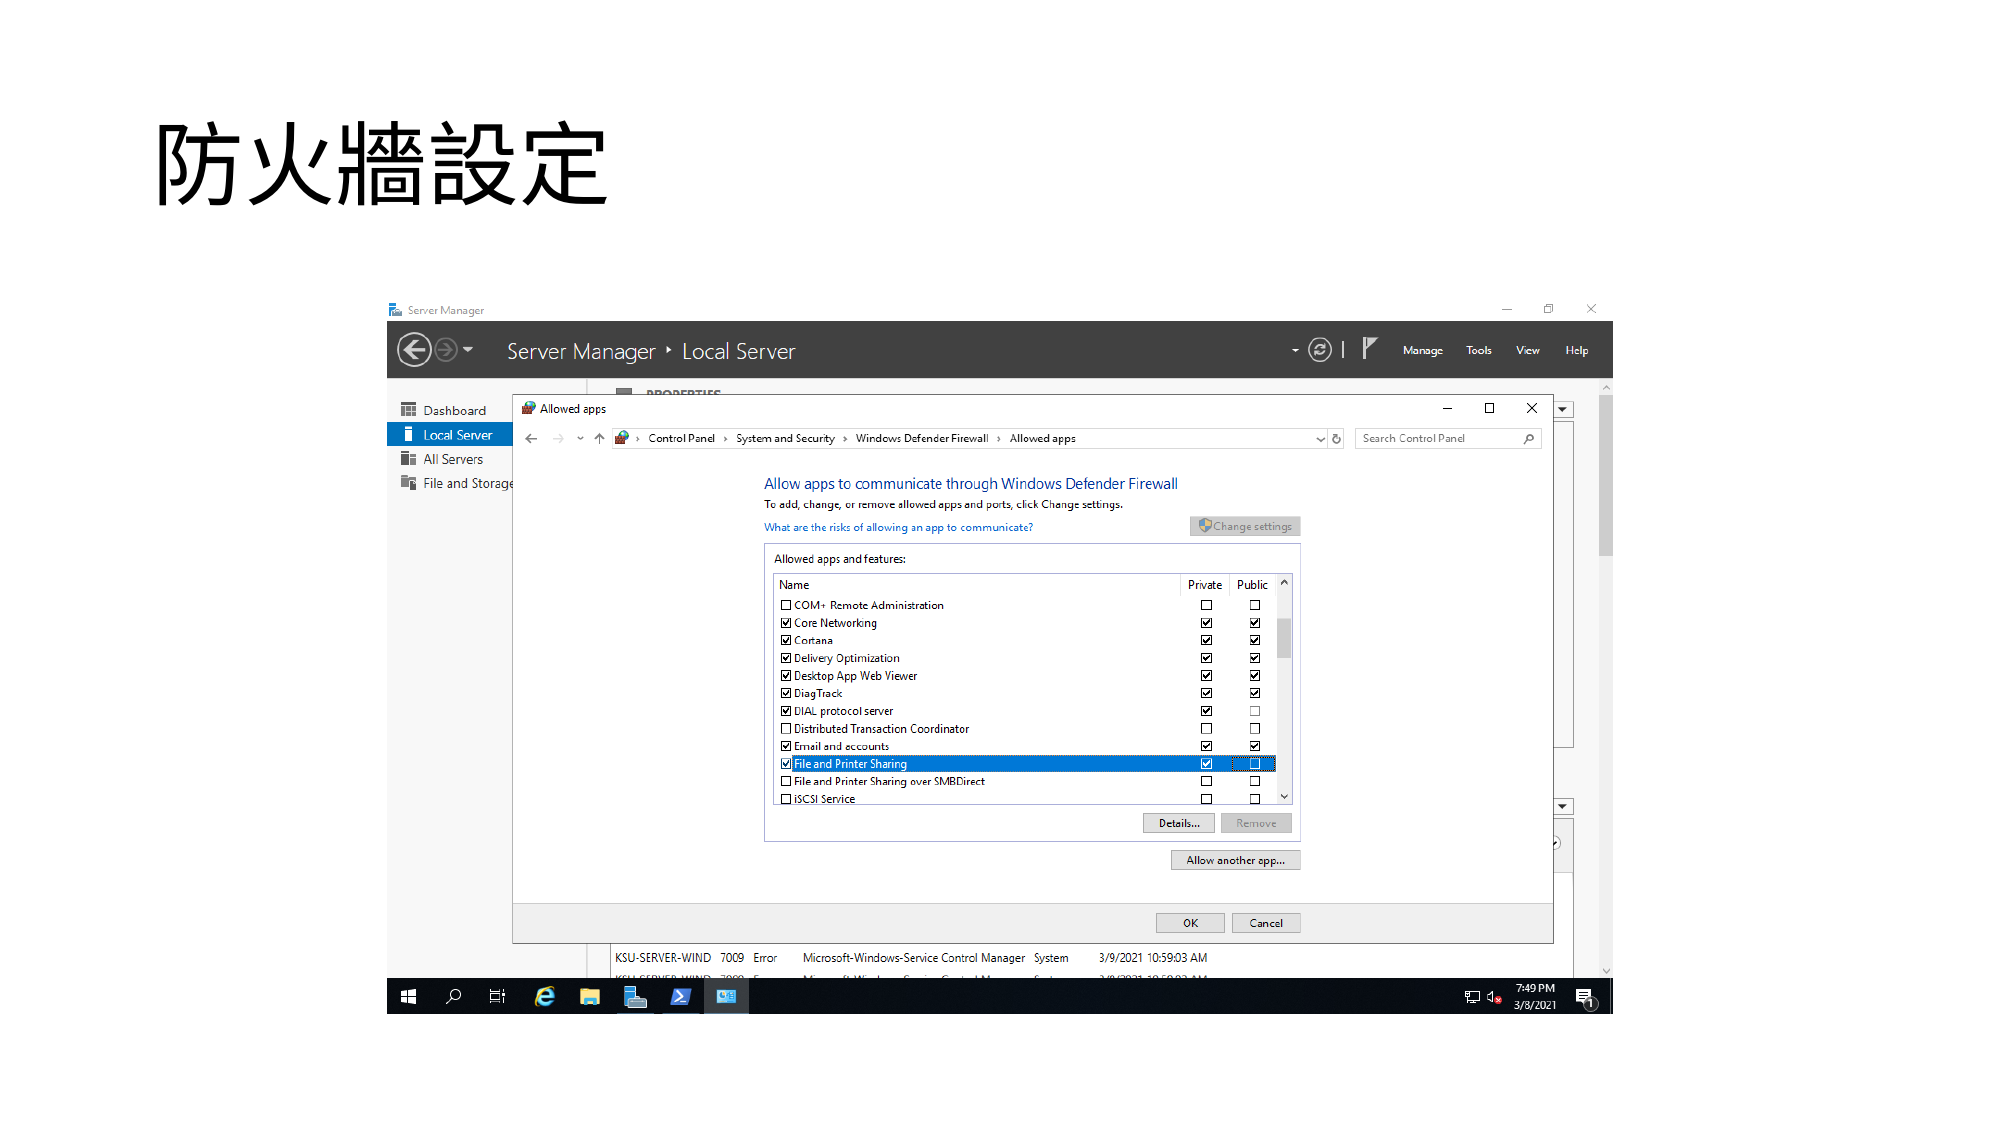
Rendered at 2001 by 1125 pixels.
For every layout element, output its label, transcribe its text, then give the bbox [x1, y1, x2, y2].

title 防火牆設定 [137, 59, 1863, 278]
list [387, 299, 1613, 1014]
